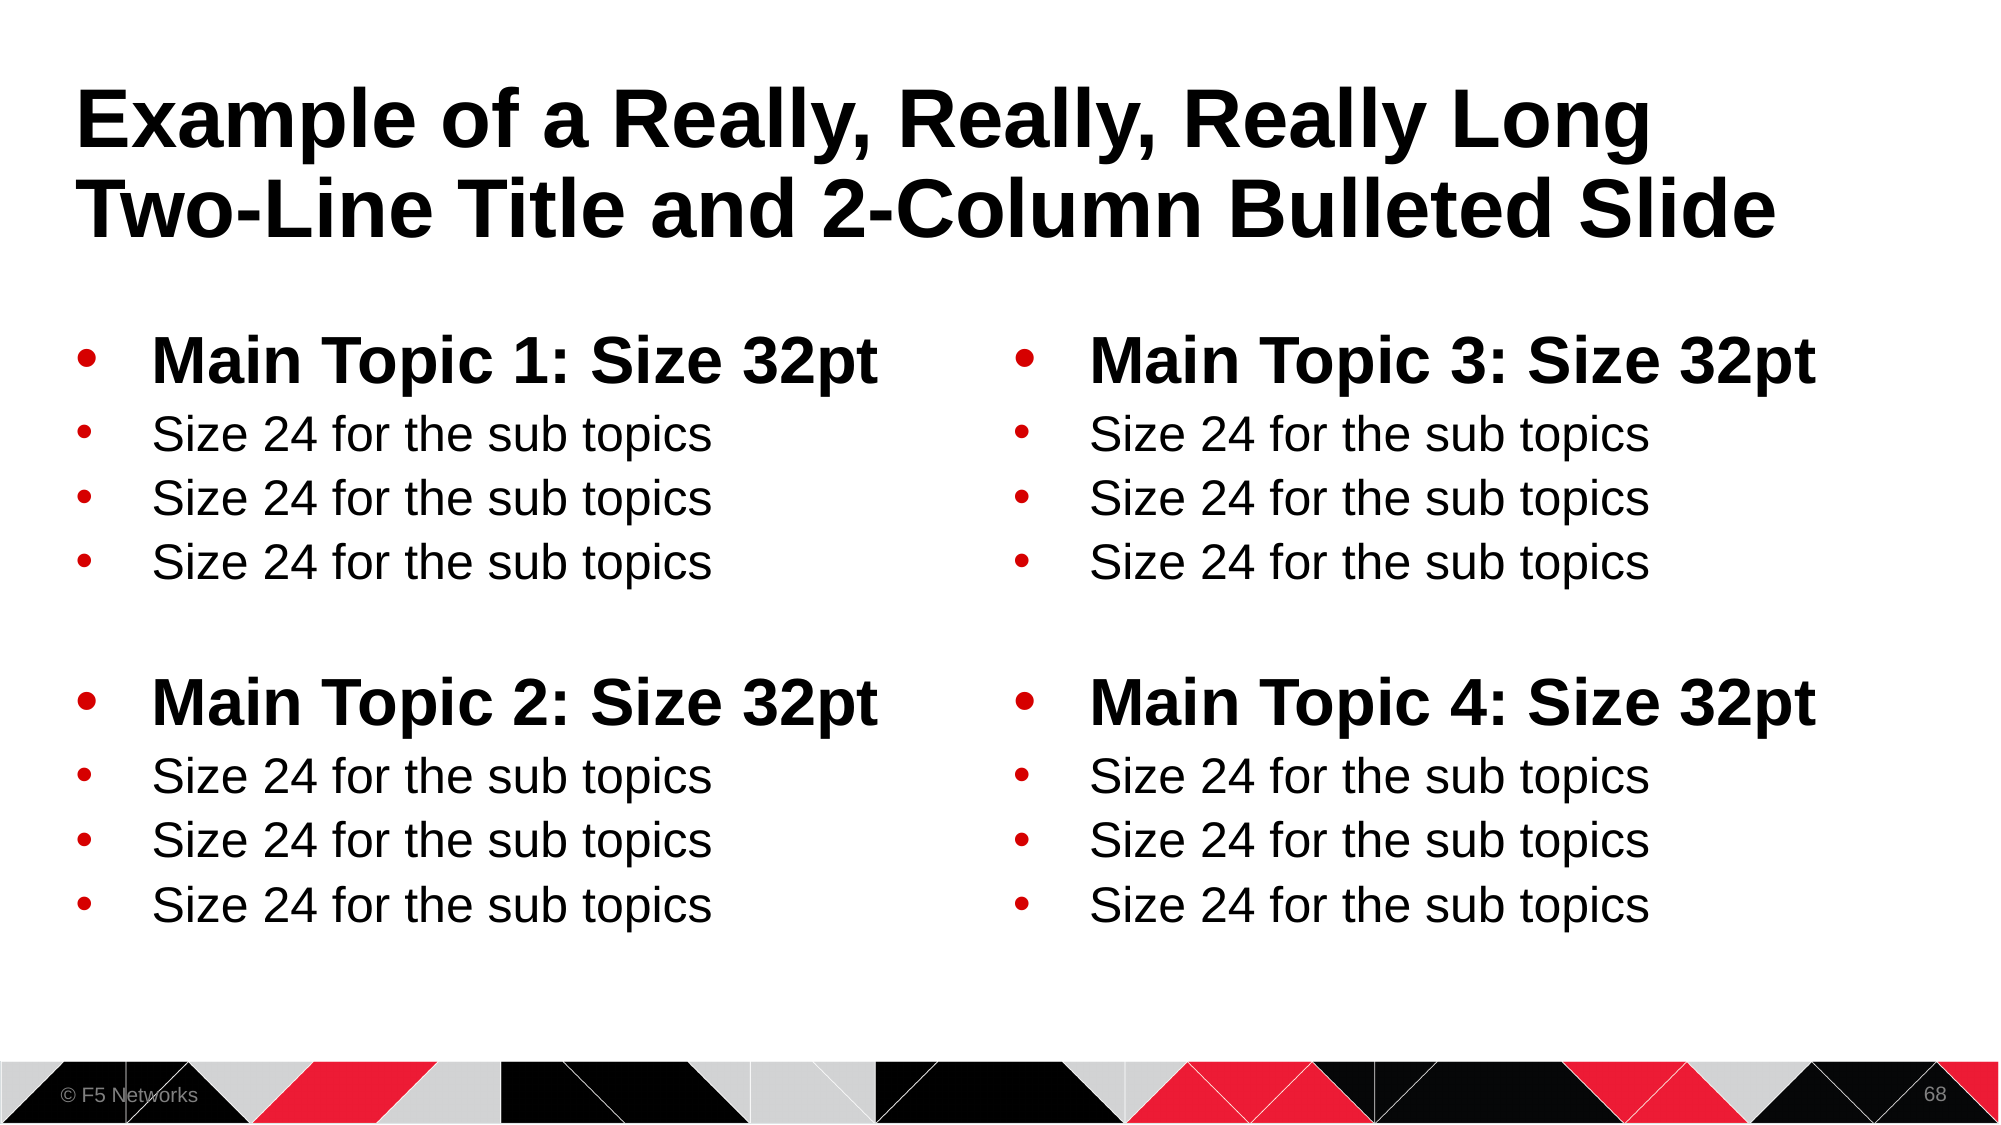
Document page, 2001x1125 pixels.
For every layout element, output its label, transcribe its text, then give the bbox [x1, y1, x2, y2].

title Example of a Really, Really, Really Long Two-Line Title and 2-Column Bulleted Slide [50, 50, 1950, 284]
list Main Topic 3: Size 32pt Size 24 for the sub topics Size 24 for the sub topics Size 24 for the sub topics Main Topic 4: Size 32pt Size 24 for the sub topics Size 24 for the sub topics Size 24 for the sub topics [987, 299, 1950, 1050]
slide_number 68 [1477, 1062, 1973, 1123]
footer © F5 Networks [35, 1063, 711, 1124]
picture [0, 1050, 2000, 1125]
list Main Topic 1: Size 32pt Size 24 for the sub topics Size 24 for the sub topics Size 24 for the sub topics Main Topic 2: Size 32pt Size 24 for the sub topics Size 24 for the sub topics Size 24 for the sub topics [50, 299, 987, 1050]
